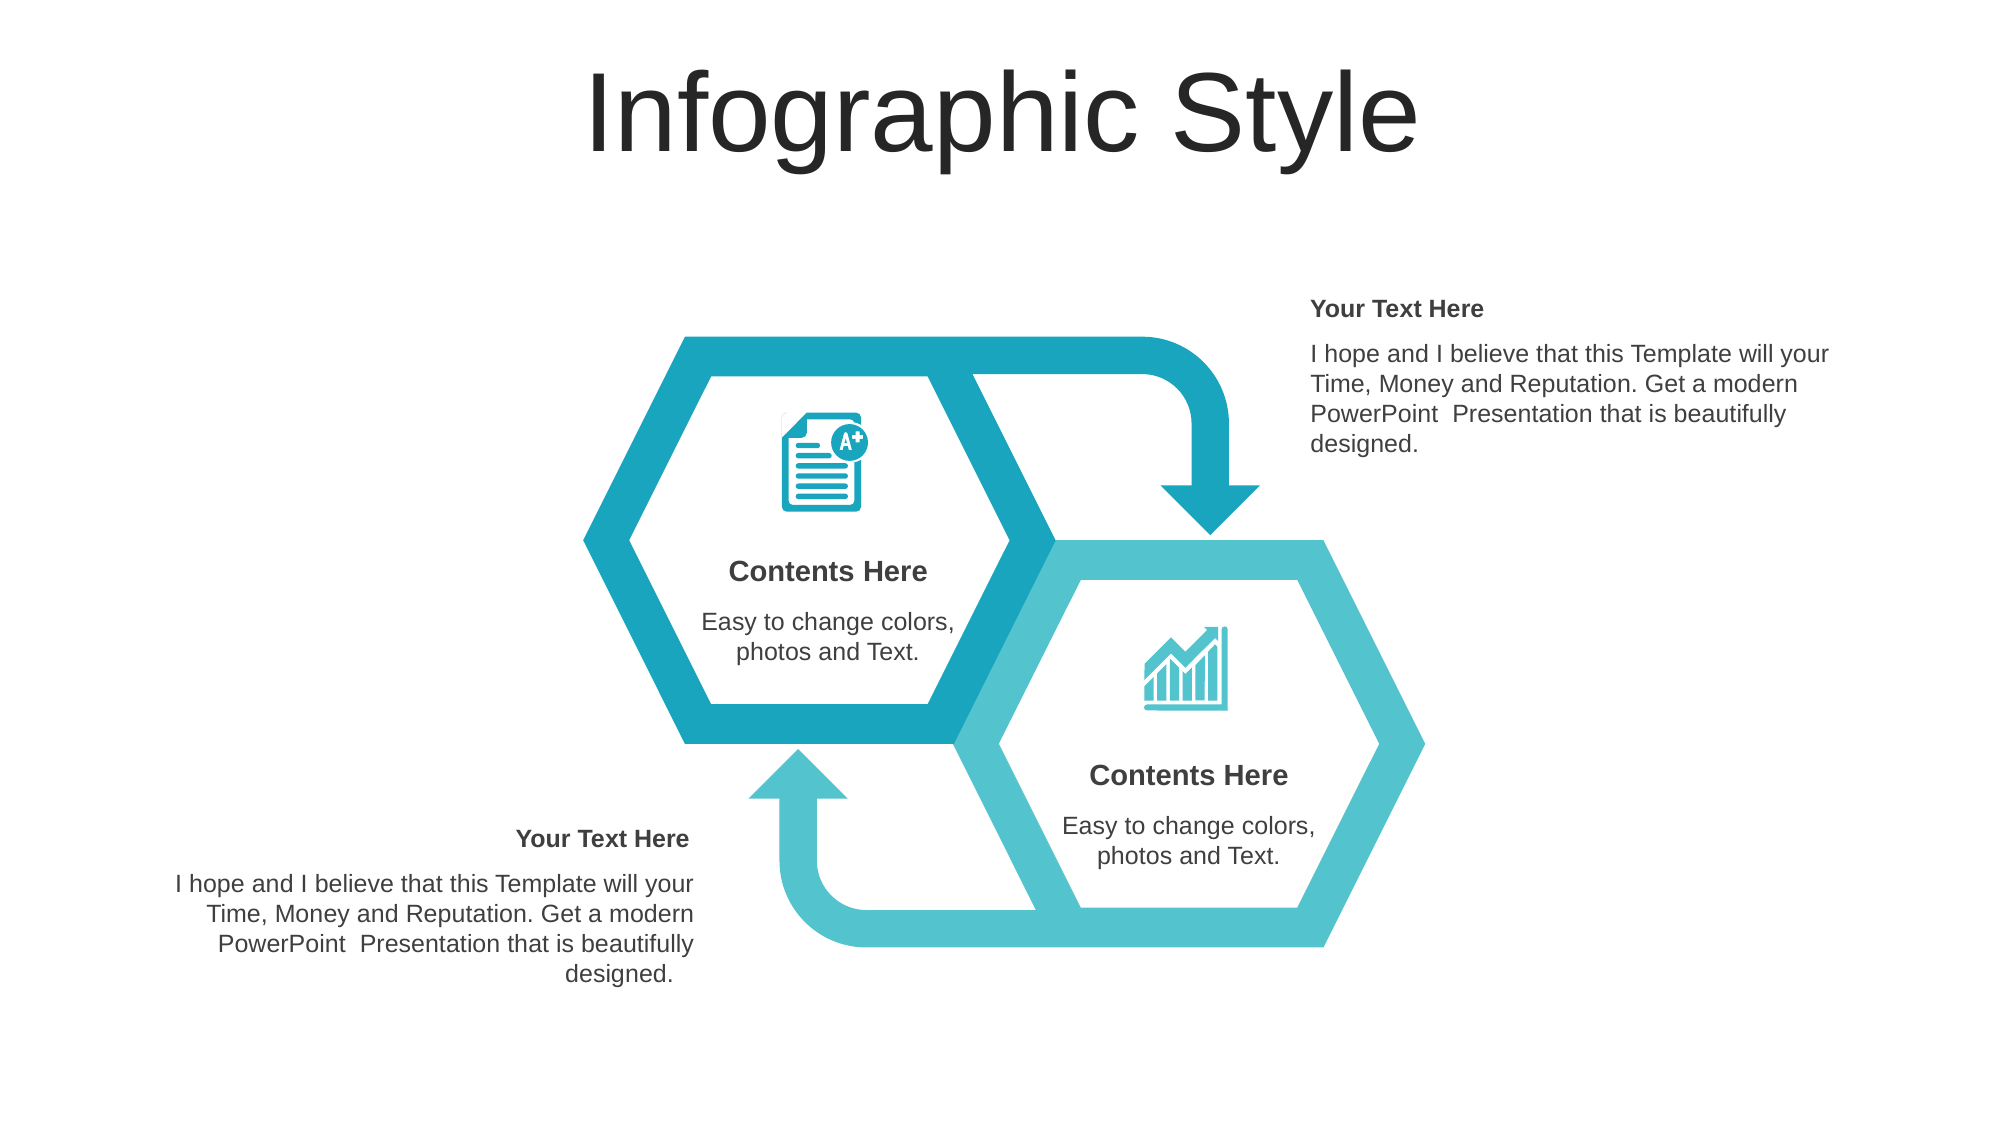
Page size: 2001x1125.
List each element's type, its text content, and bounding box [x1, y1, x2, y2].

text_box [1144, 626, 1228, 711]
text_box [781, 412, 868, 512]
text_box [111, 814, 711, 997]
text_box [583, 336, 1260, 744]
list Infographic Style [53, 55, 1952, 175]
text_box [748, 540, 1426, 948]
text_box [1295, 284, 1884, 467]
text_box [1040, 748, 1338, 879]
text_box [679, 544, 977, 675]
